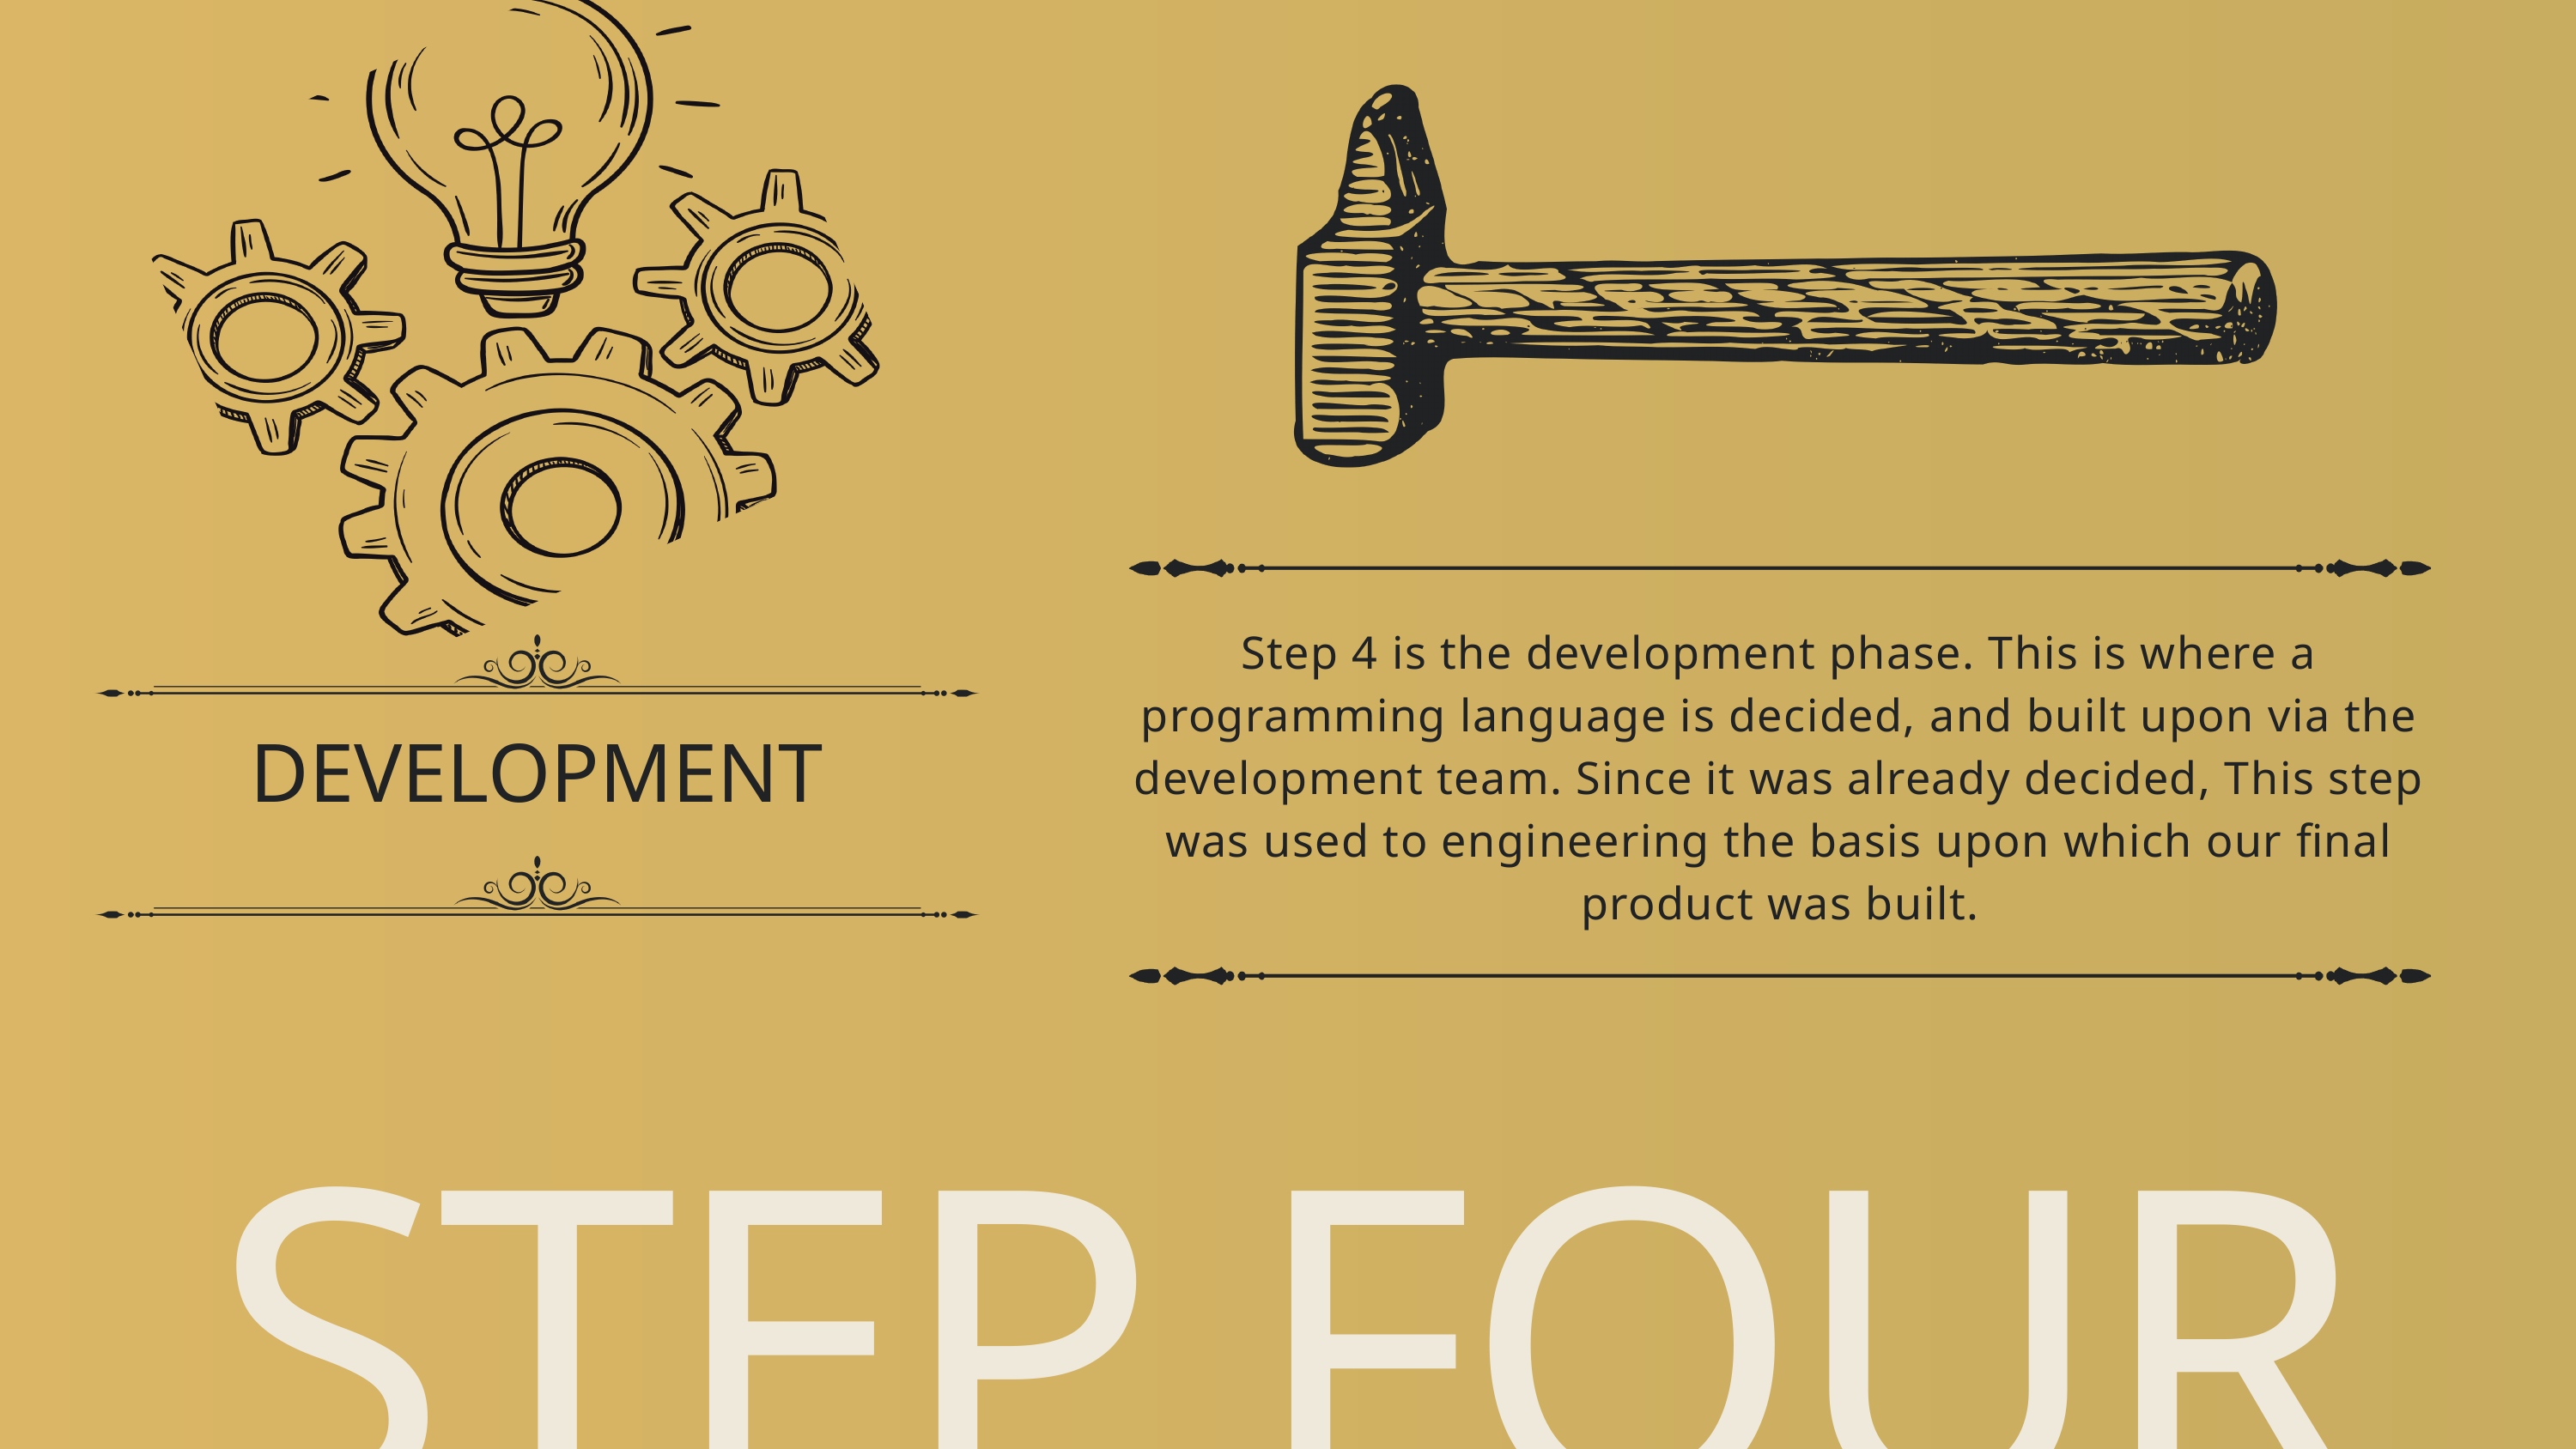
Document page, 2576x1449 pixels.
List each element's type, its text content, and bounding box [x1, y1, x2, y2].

text_box [94, 855, 981, 919]
text_box DEVELOPMENT [60, 737, 1014, 819]
text_box [1128, 558, 2432, 578]
text_box [118, 0, 920, 688]
text_box [1278, 78, 2282, 468]
text_box [1128, 966, 2432, 985]
text_box Step 4 is the development phase. This is where a programming language is decided, and built upon via the development team. Since it was already decided, This step was used to engineering the basis upon which our final product was built. [1128, 615, 2432, 929]
text_box STEP FOUR [0, 1283, 2576, 1449]
text_box [94, 634, 981, 697]
